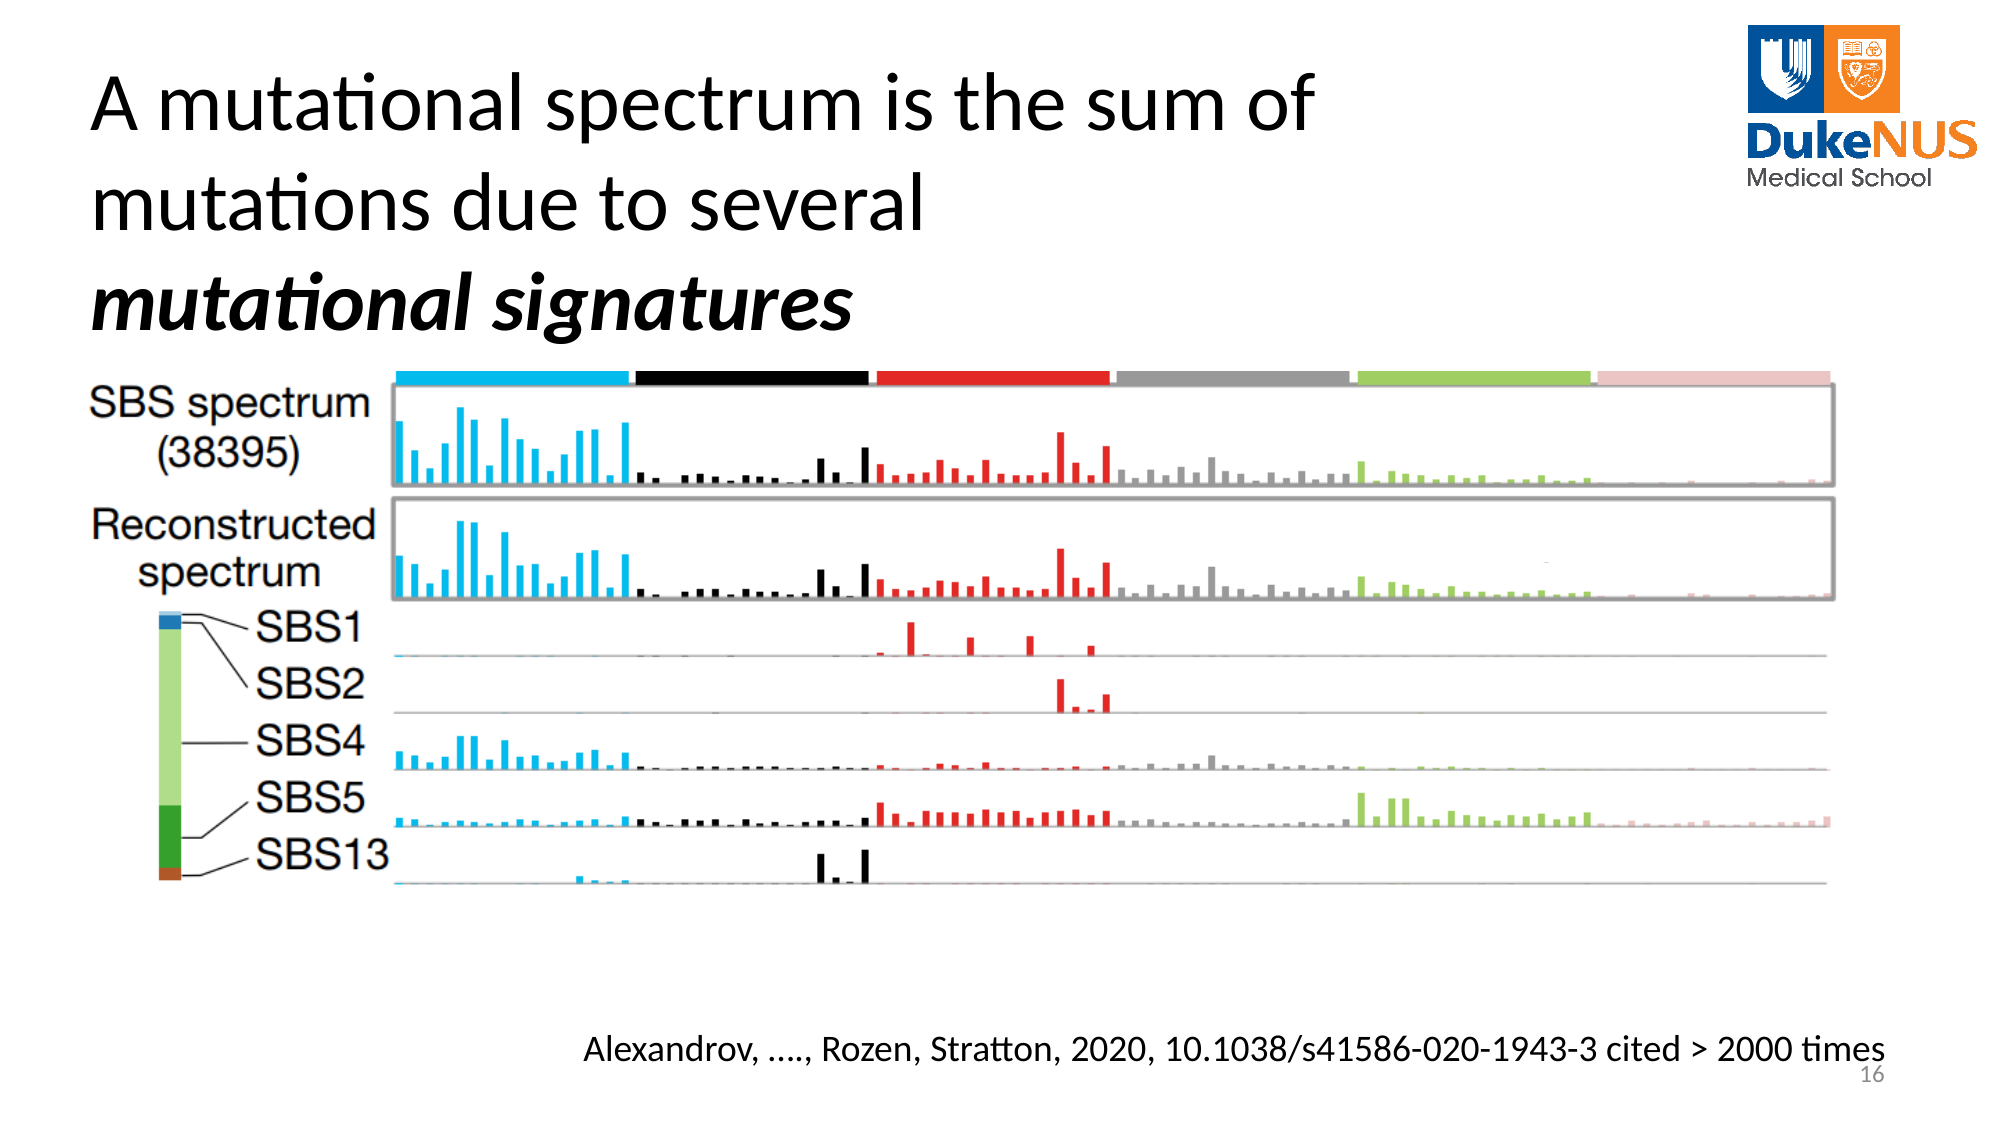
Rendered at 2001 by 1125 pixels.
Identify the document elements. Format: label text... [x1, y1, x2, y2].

picture [1737, 12, 1978, 189]
text_box Alexandrov, …., Rozen, Stratton, 2020, 10.1038/s41586-020-1943-3 cited > 2000 times [568, 1016, 1902, 1077]
picture [76, 371, 1858, 911]
title A mutational spectrum is the sum of mutations due to several mutational signatures [75, 78, 1613, 318]
slide_number 16 [1433, 1077, 1900, 1103]
